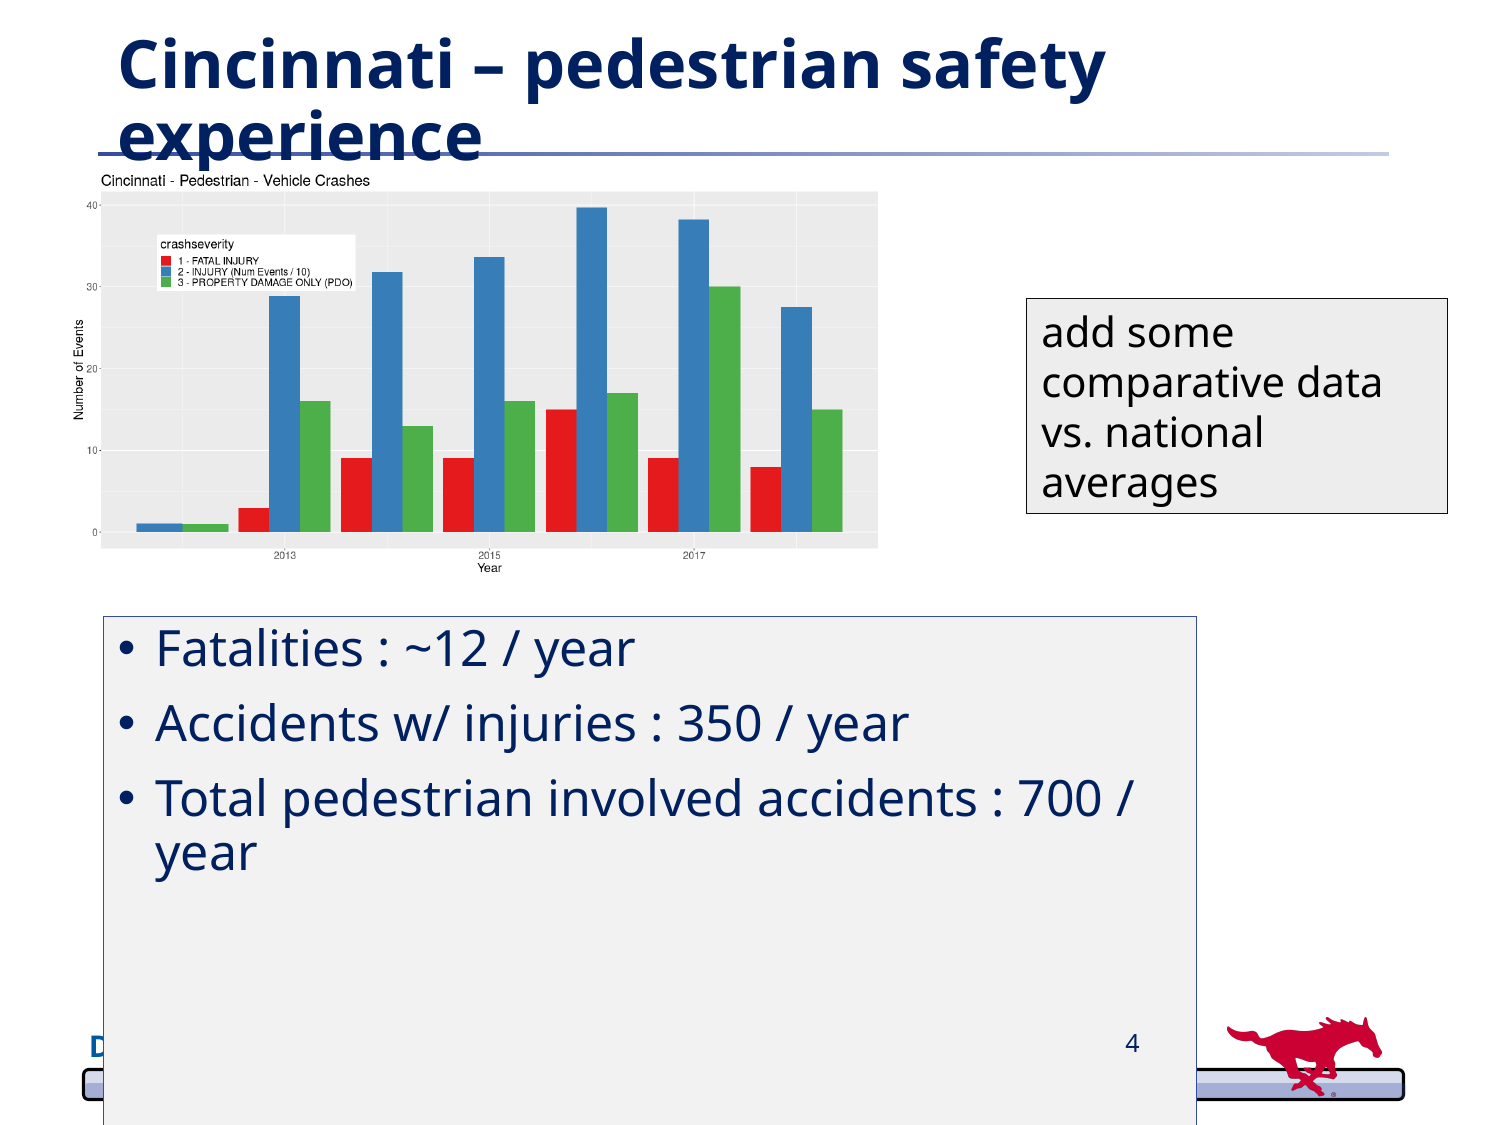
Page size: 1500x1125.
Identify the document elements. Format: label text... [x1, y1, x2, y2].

picture [70, 171, 881, 577]
picture [1227, 1017, 1382, 1097]
text_box Cincinnati – pedestrian safety experience [103, 59, 1397, 146]
text_box add some comparative data vs. national averages [1026, 298, 1448, 514]
text_box Fatalities : ~12 / year Accidents w/ injuries : 350 / year Total pedestrian involved accidents : 700 / year [103, 616, 1197, 1125]
text_box 1 [1055, 1024, 1210, 1066]
